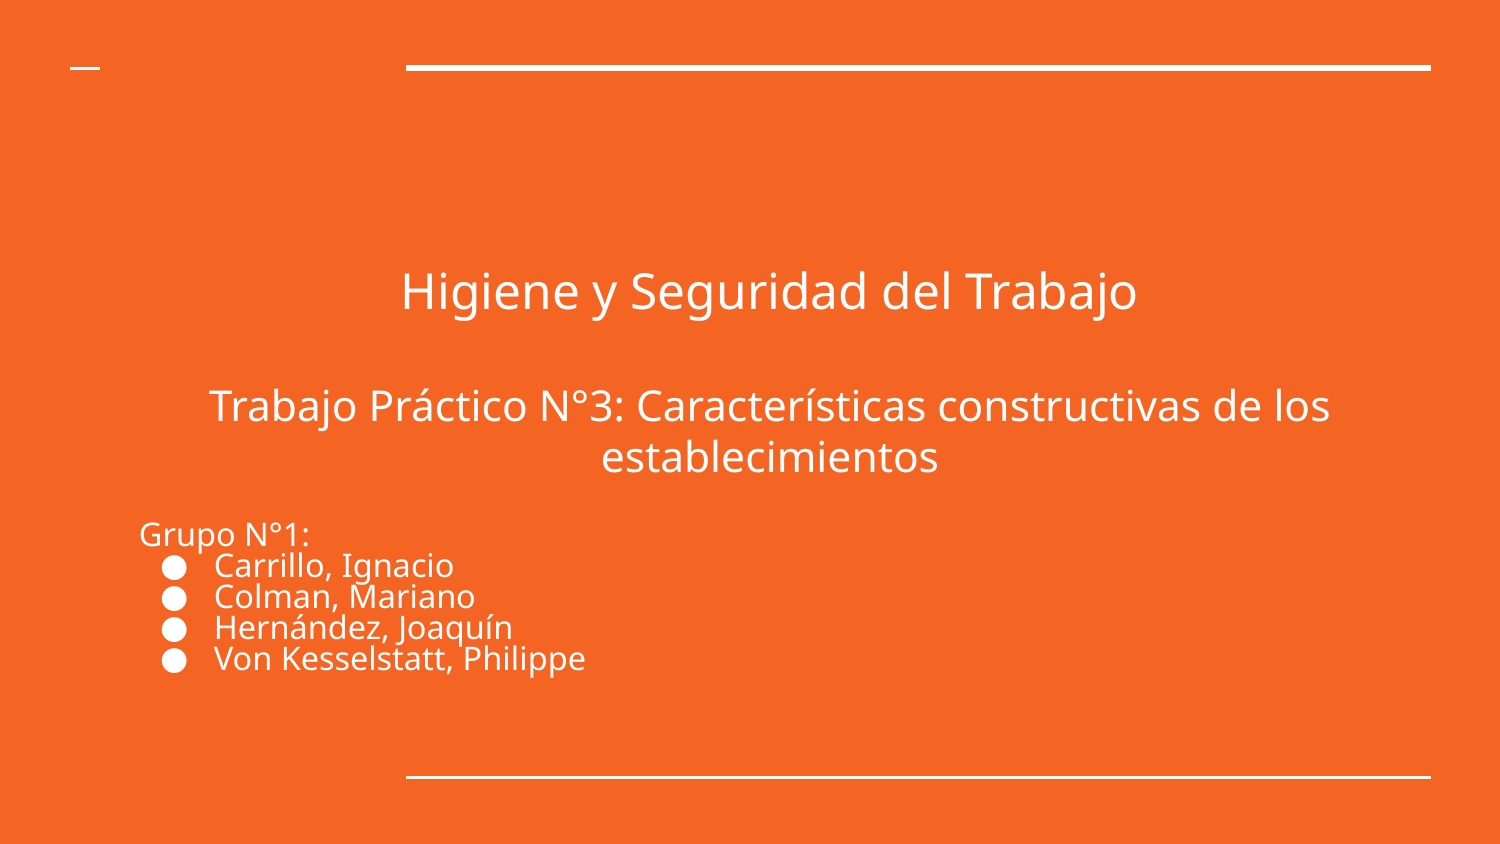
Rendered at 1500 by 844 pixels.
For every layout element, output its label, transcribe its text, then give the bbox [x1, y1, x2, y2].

text_box Grupo N°1: Carrillo, Ignacio Colman, Mariano Hernández, Joaquín Von Kesselstatt, Philippe [123, 549, 1163, 754]
text_box Higiene y Seguridad del Trabajo Trabajo Práctico N°3: Características constructivas de los establecimientos [71, 244, 1469, 498]
